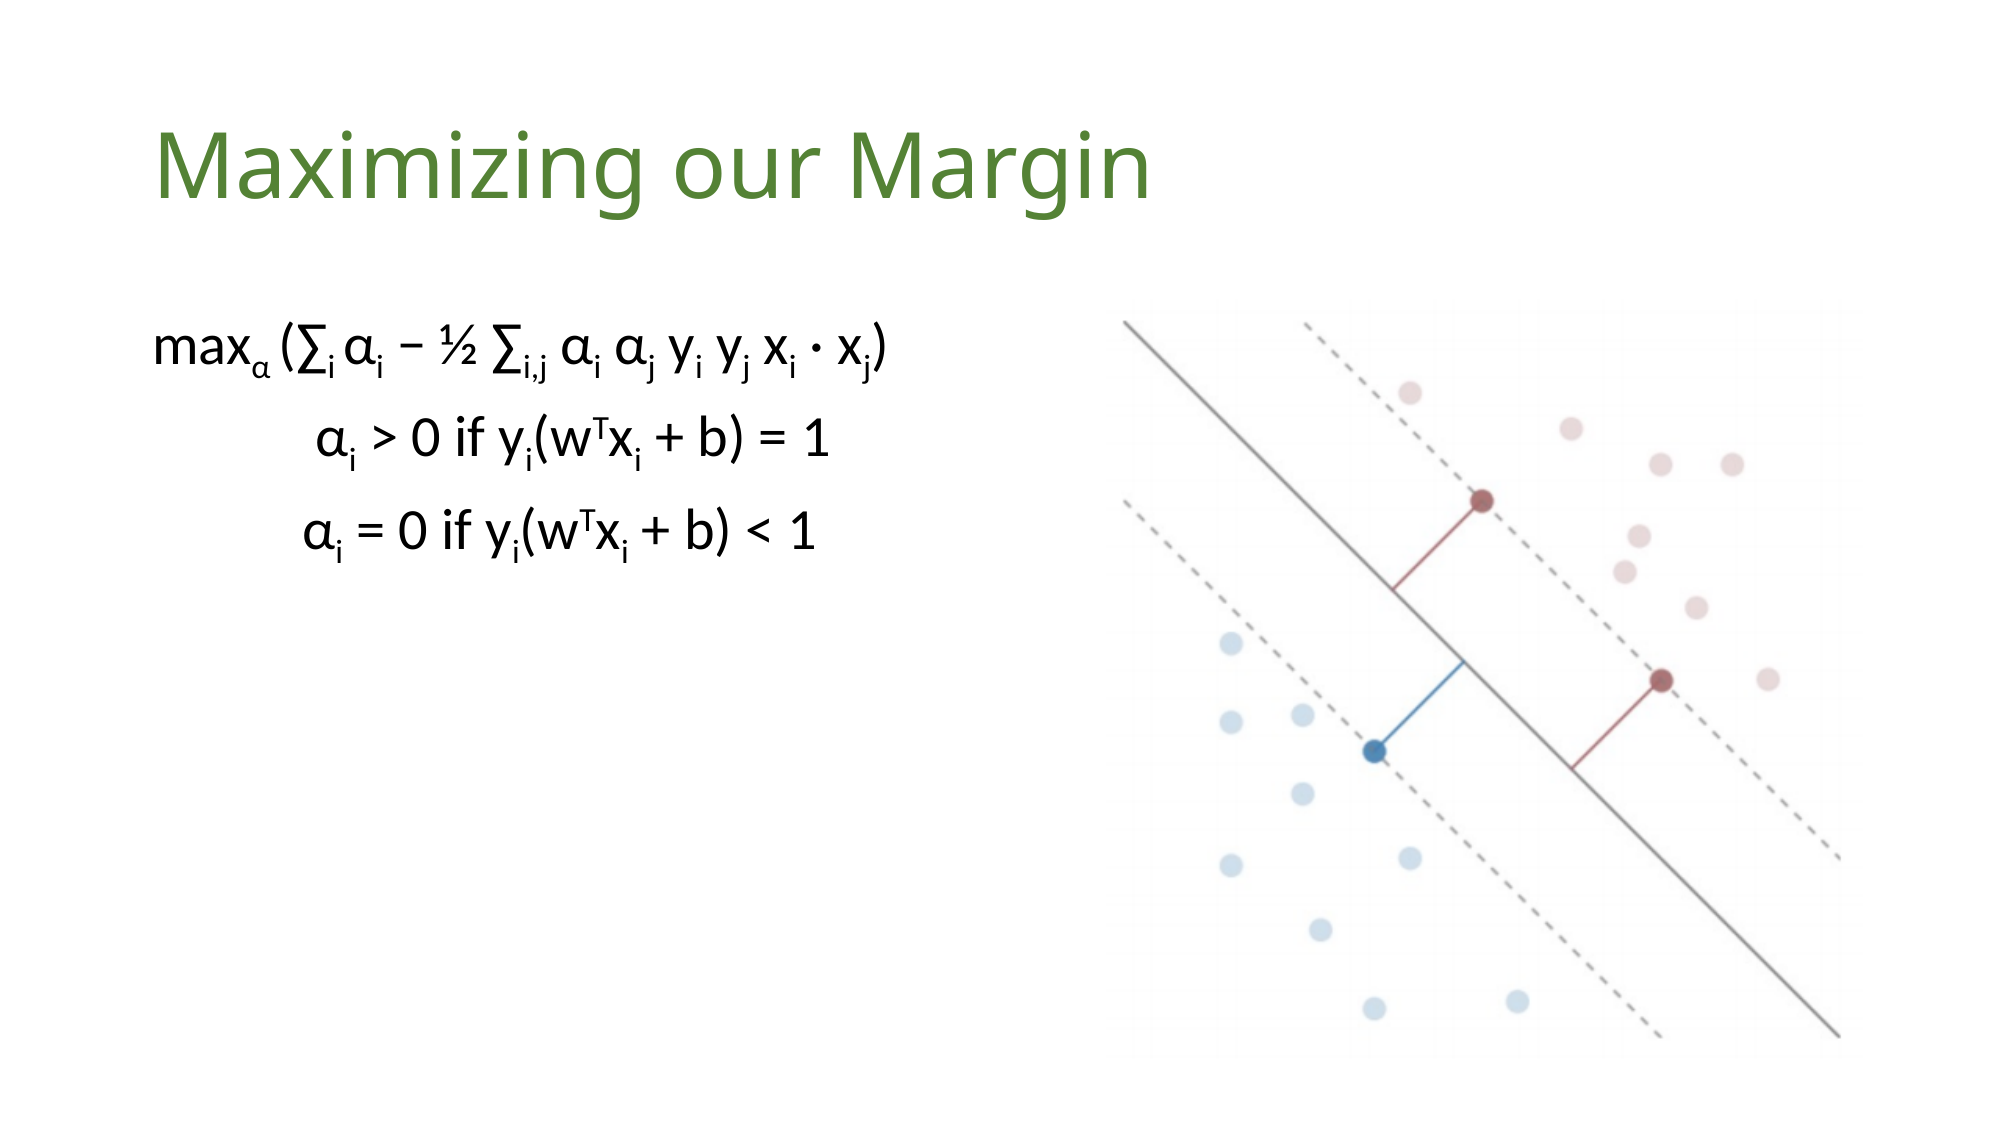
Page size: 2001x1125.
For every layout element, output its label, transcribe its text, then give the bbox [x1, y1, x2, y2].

title Maximizing our Margin [137, 59, 1863, 278]
picture [1106, 299, 1863, 1059]
list maxα (∑i αi − ½ ∑i,j αi αj yi yj xi · xj) αi > 0 if yi(wTxi + b) = 1 αi = 0 if yi(wTxi + b) < 1 [137, 299, 1106, 1014]
